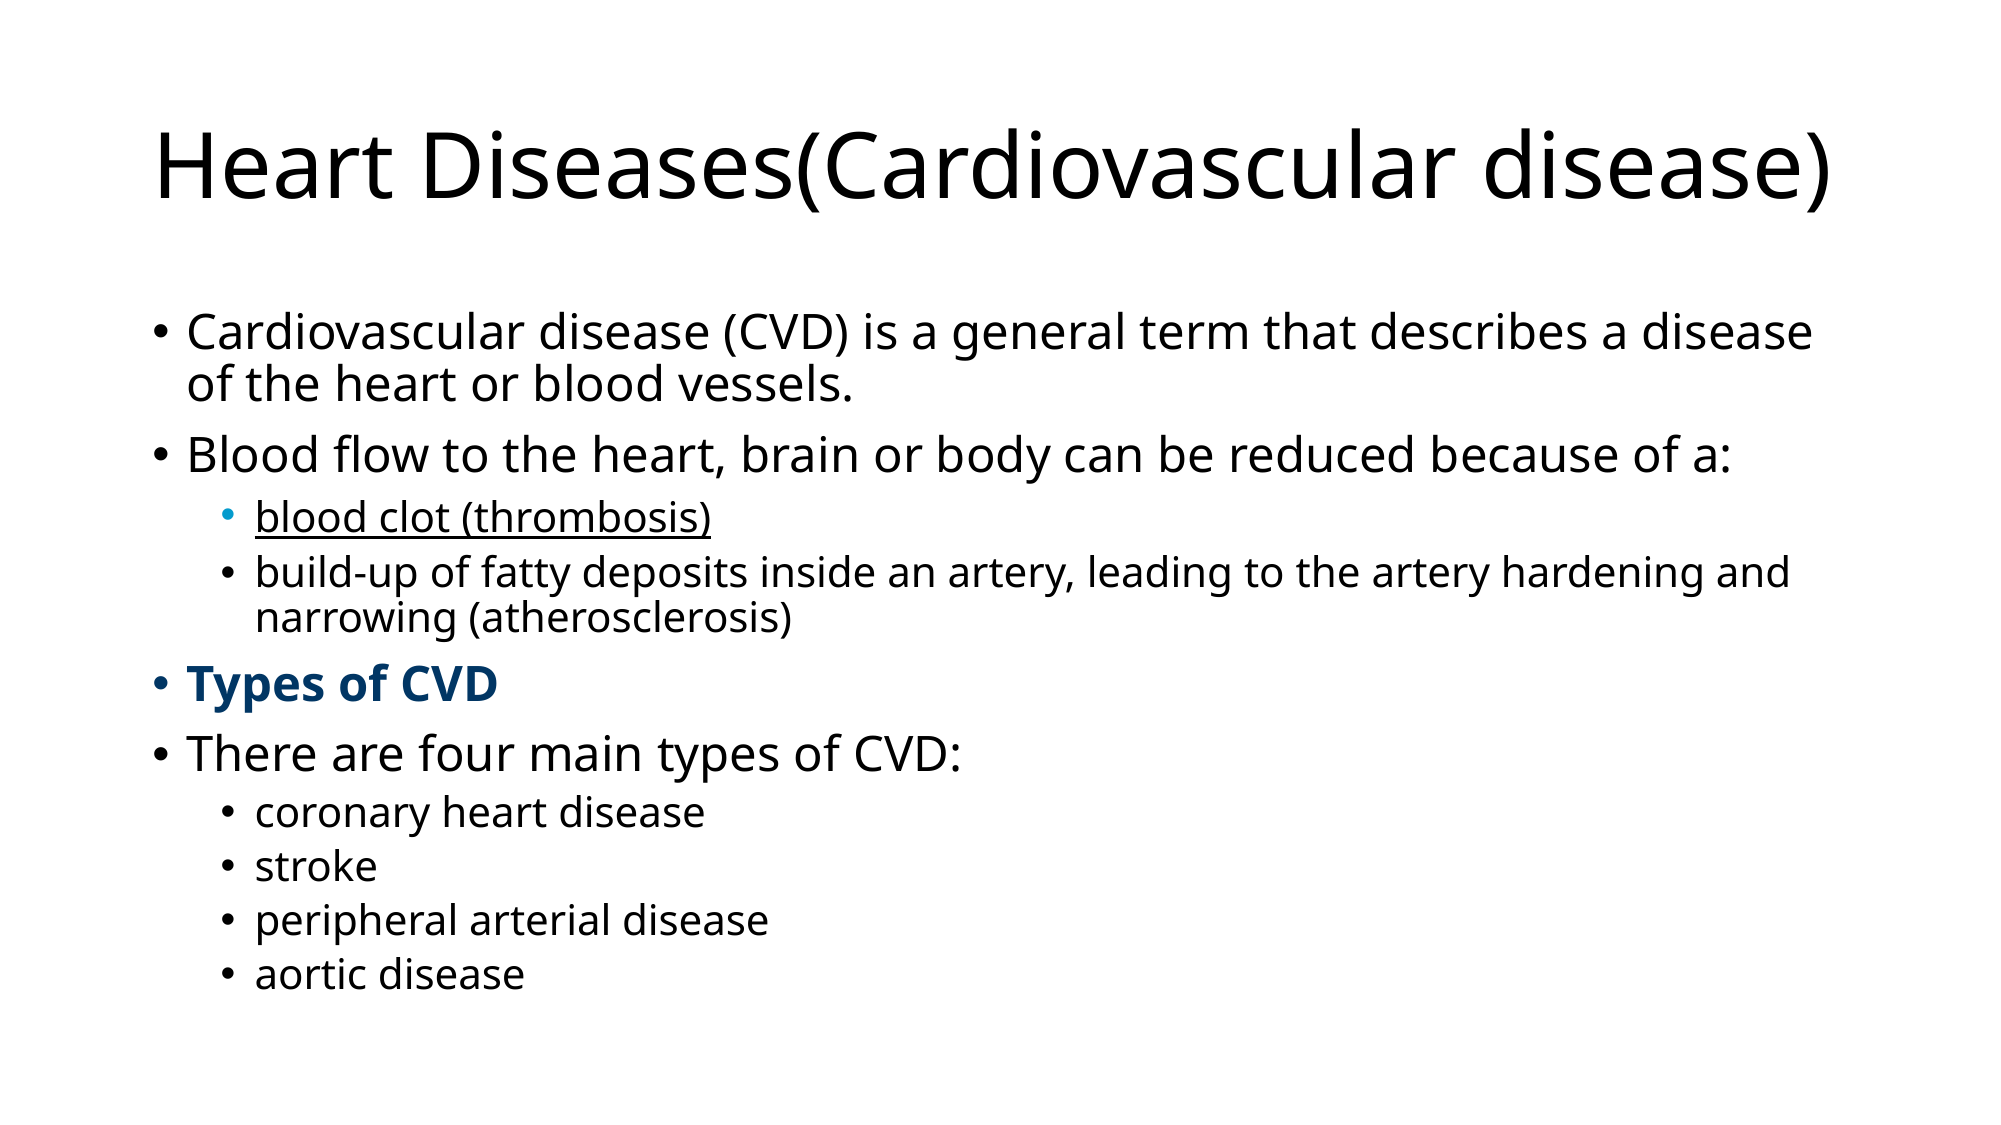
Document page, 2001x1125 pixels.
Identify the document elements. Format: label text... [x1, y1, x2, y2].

list Cardiovascular disease (CVD) is a general term that describes a disease of the heart or blood vessels. Blood flow to the heart, brain or body can be reduced because of a: blood clot (thrombosis) build-up of fatty deposits inside an artery, leading to the artery hardening and narrowing (atherosclerosis) Types of CVD There are four main types of CVD: coronary heart disease stroke peripheral arterial disease aortic disease [137, 299, 1863, 1014]
title Heart Diseases(Cardiovascular disease) [137, 59, 1863, 278]
